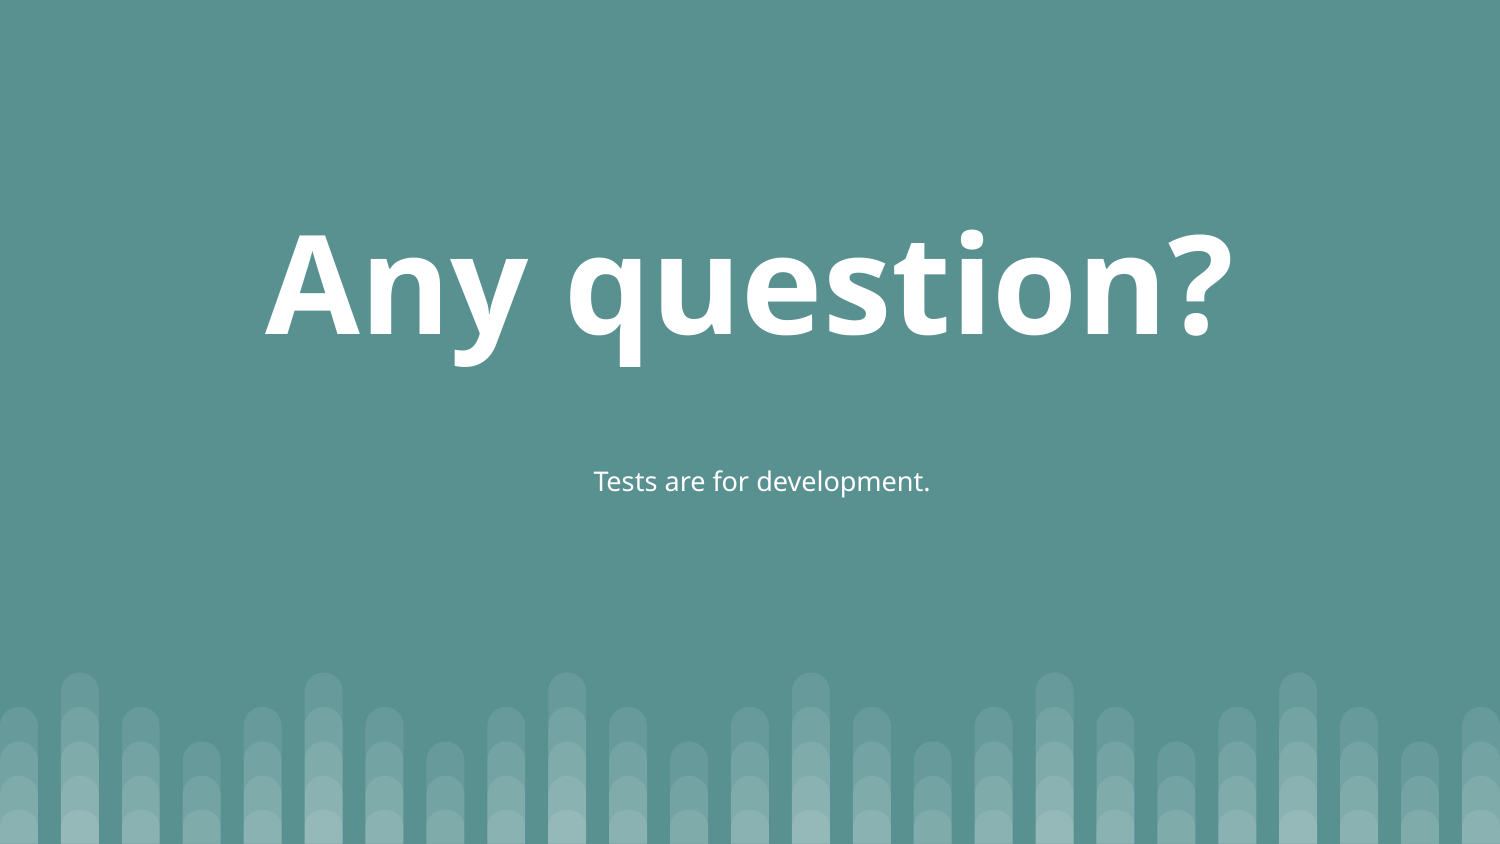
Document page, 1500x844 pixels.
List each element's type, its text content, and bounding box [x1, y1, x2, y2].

list Tests are for development. [227, 444, 1273, 628]
title Any question? [227, 126, 1273, 433]
